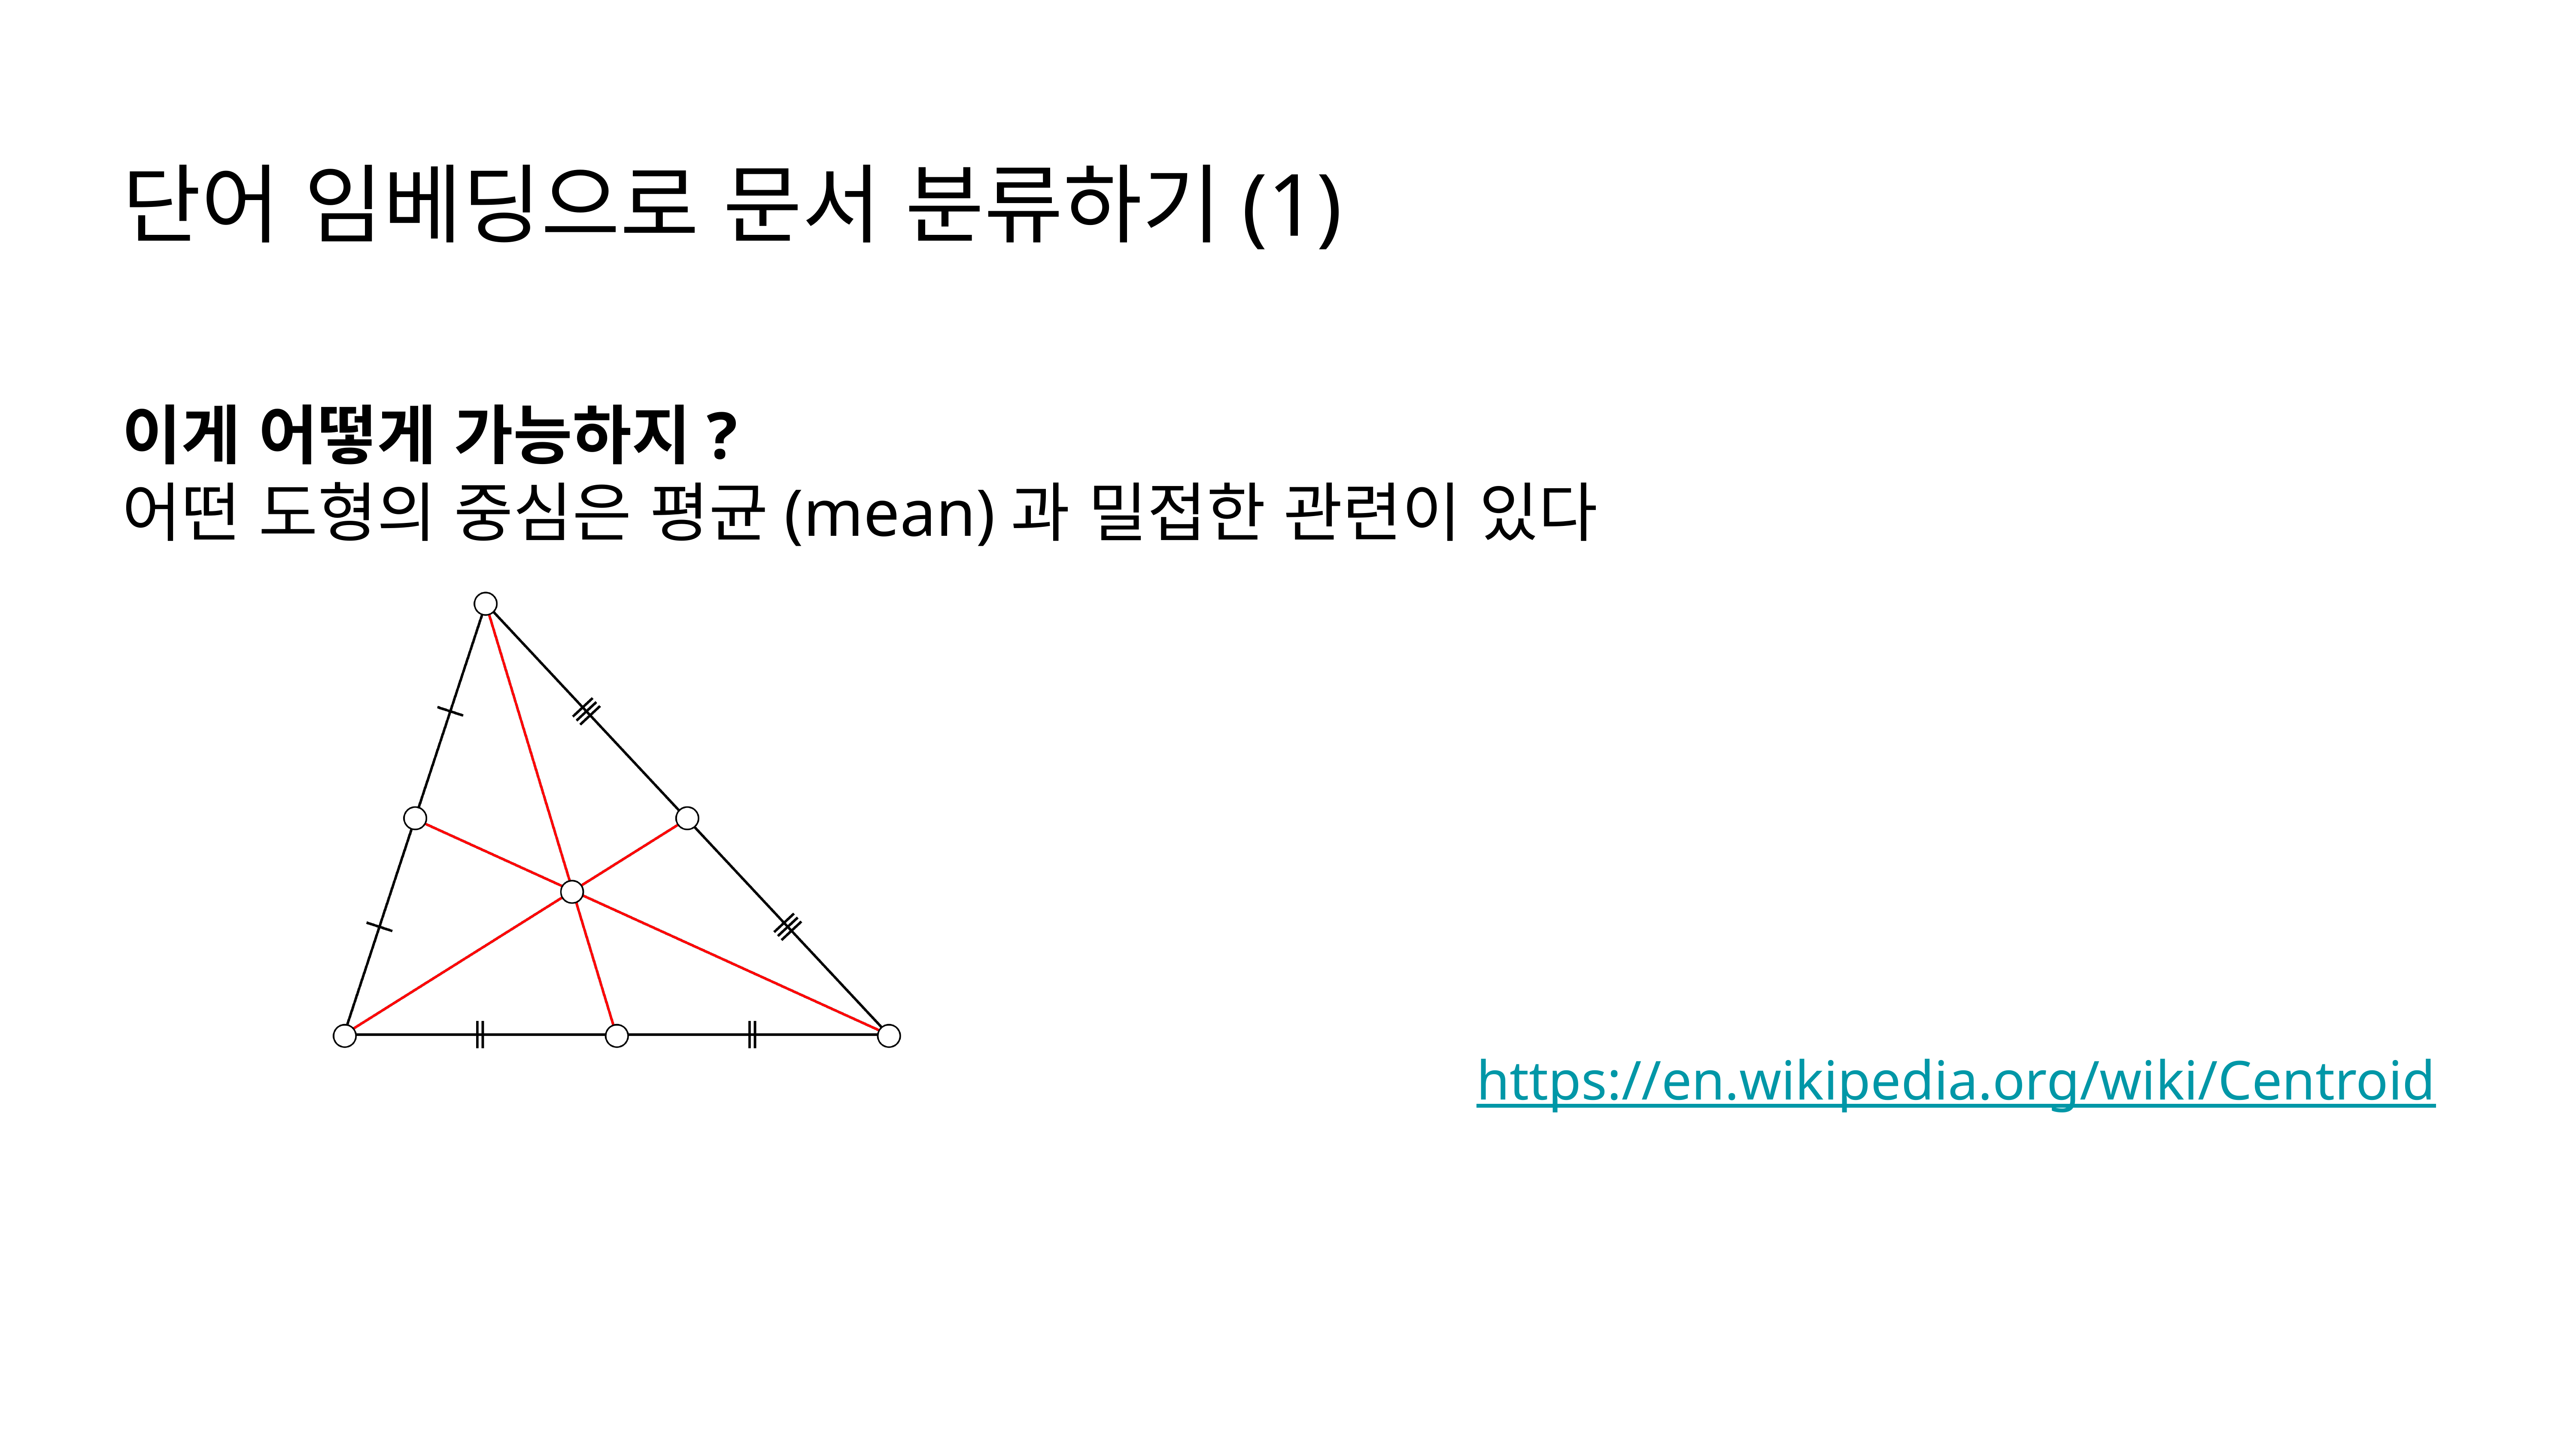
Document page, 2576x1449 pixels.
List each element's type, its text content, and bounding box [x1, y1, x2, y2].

text_box 이게 어떻게 가능하지? 어떤 도형의 중심은 평균(mean)과 밀접한 관련이 있다 [122, 394, 1762, 1056]
text_box 단어 임베딩으로 문서 분류하기(1) [122, 150, 2387, 363]
text_box https://en.wikipedia.org/wiki/Centroid [1470, 1043, 2442, 1123]
picture [325, 585, 908, 1056]
